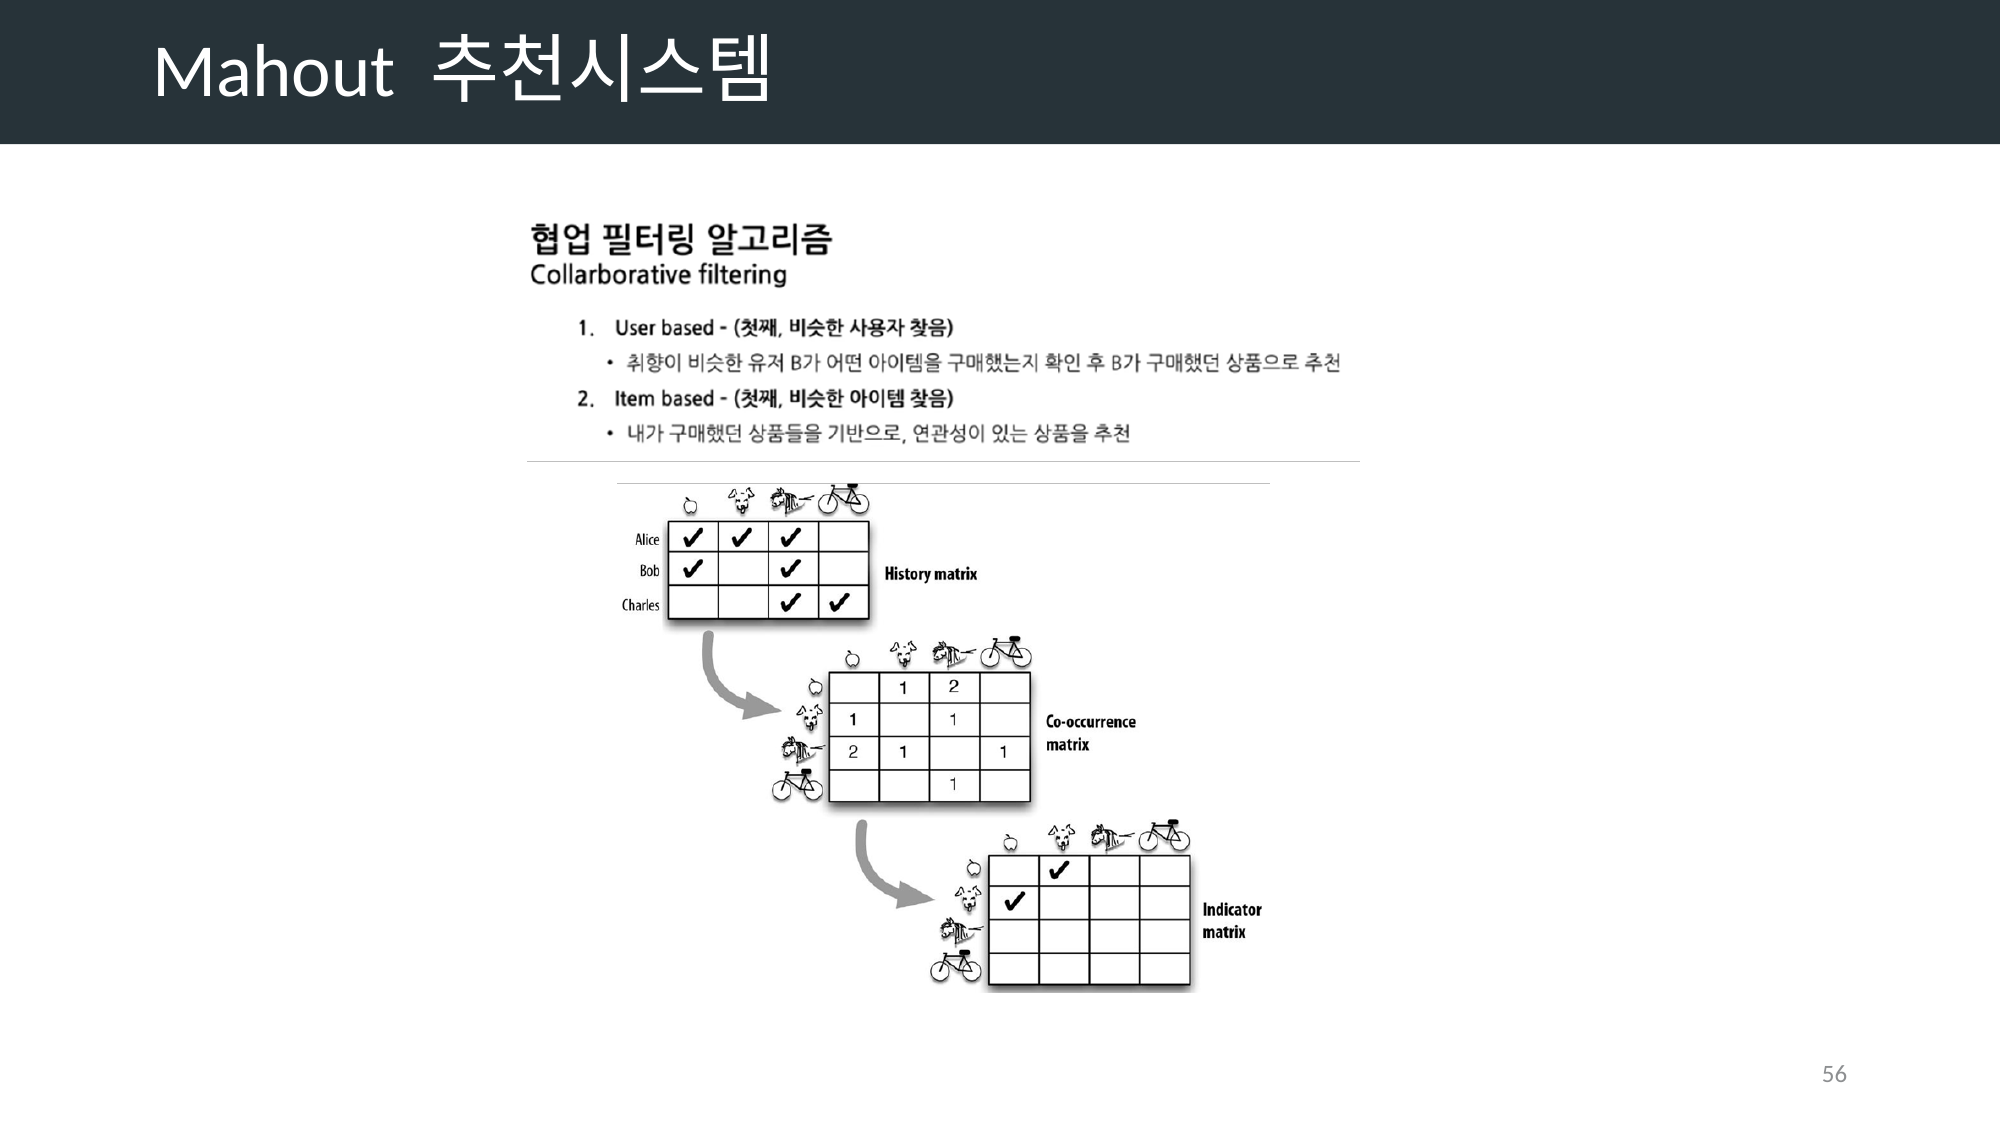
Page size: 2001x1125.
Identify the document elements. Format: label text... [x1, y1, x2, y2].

title Mahout 추천시스템 [137, 23, 1863, 121]
picture [527, 210, 1360, 993]
slide_number 56 [1412, 1042, 1863, 1103]
